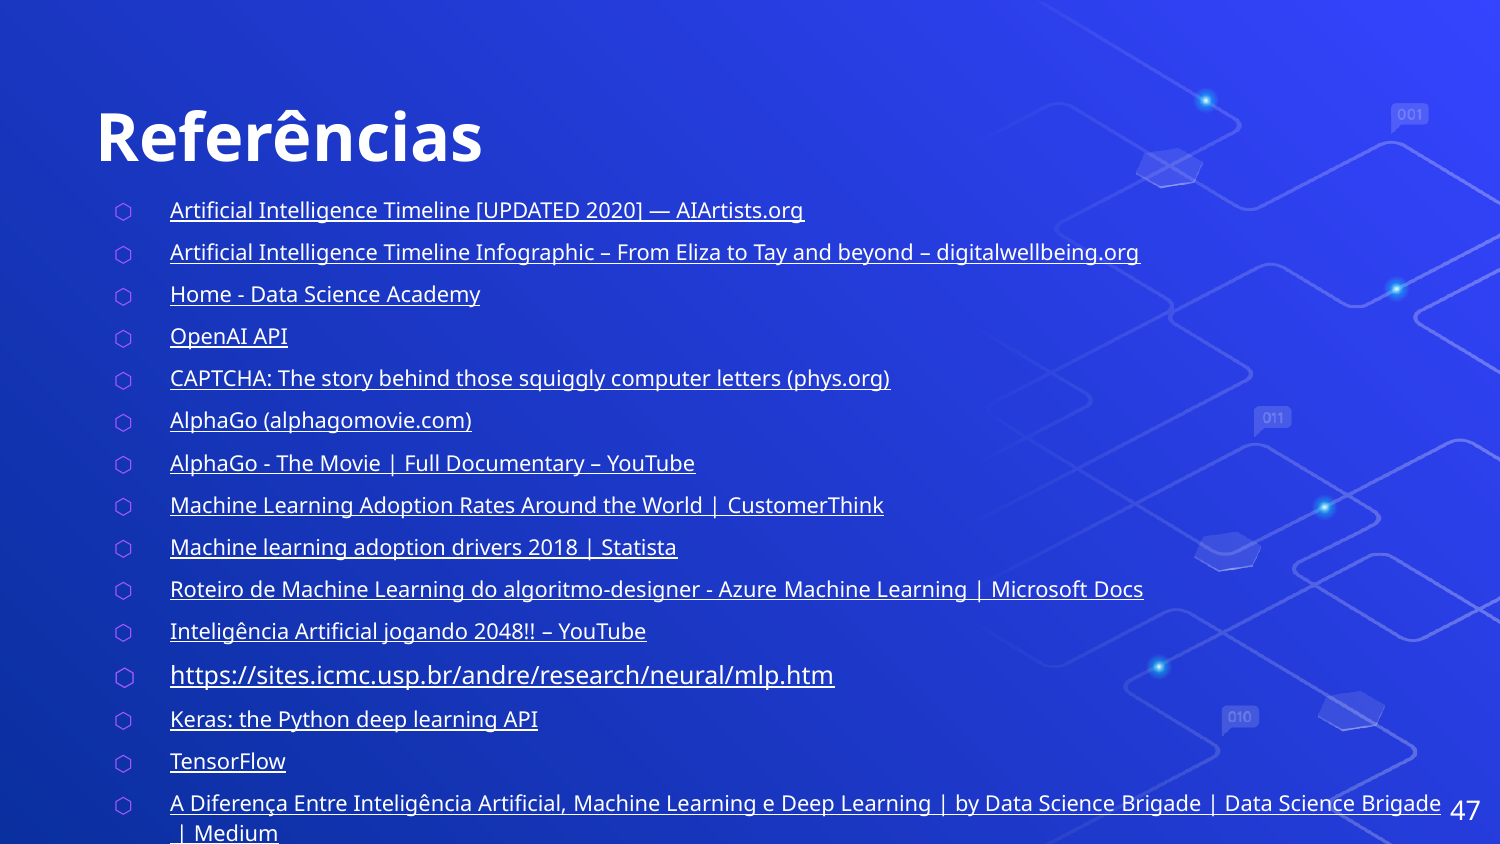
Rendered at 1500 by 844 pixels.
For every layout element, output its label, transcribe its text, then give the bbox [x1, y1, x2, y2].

title Referências [95, 33, 1082, 175]
list Artificial Intelligence Timeline [UPDATED 2020] — AIArtists.org Artificial Intelligence Timeline Infographic – From Eliza to Tay and beyond – digitalwellbeing.org Home - Data Science Academy OpenAI API CAPTCHA: The story behind those squiggly computer letters (phys.org) AlphaGo (alphagomovie.com) AlphaGo - The Movie | Full Documentary – YouTube Machine Learning Adoption Rates Around the World | CustomerThink Machine learning adoption drivers 2018 | Statista Roteiro de Machine Learning do algoritmo-designer - Azure Machine Learning | Microsoft Docs Inteligência Artificial jogando 2048!! – YouTube https://sites.icmc.usp.br/andre/research/neural/mlp.htm Keras: the Python deep learning API TensorFlow A Diferença Entre Inteligência Artificial, Machine Learning e Deep Learning | by Data Science Brigade | Data Science Brigade | Medium [95, 196, 1447, 780]
slide_number 47 [1391, 779, 1482, 844]
picture [0, 0, 1500, 844]
